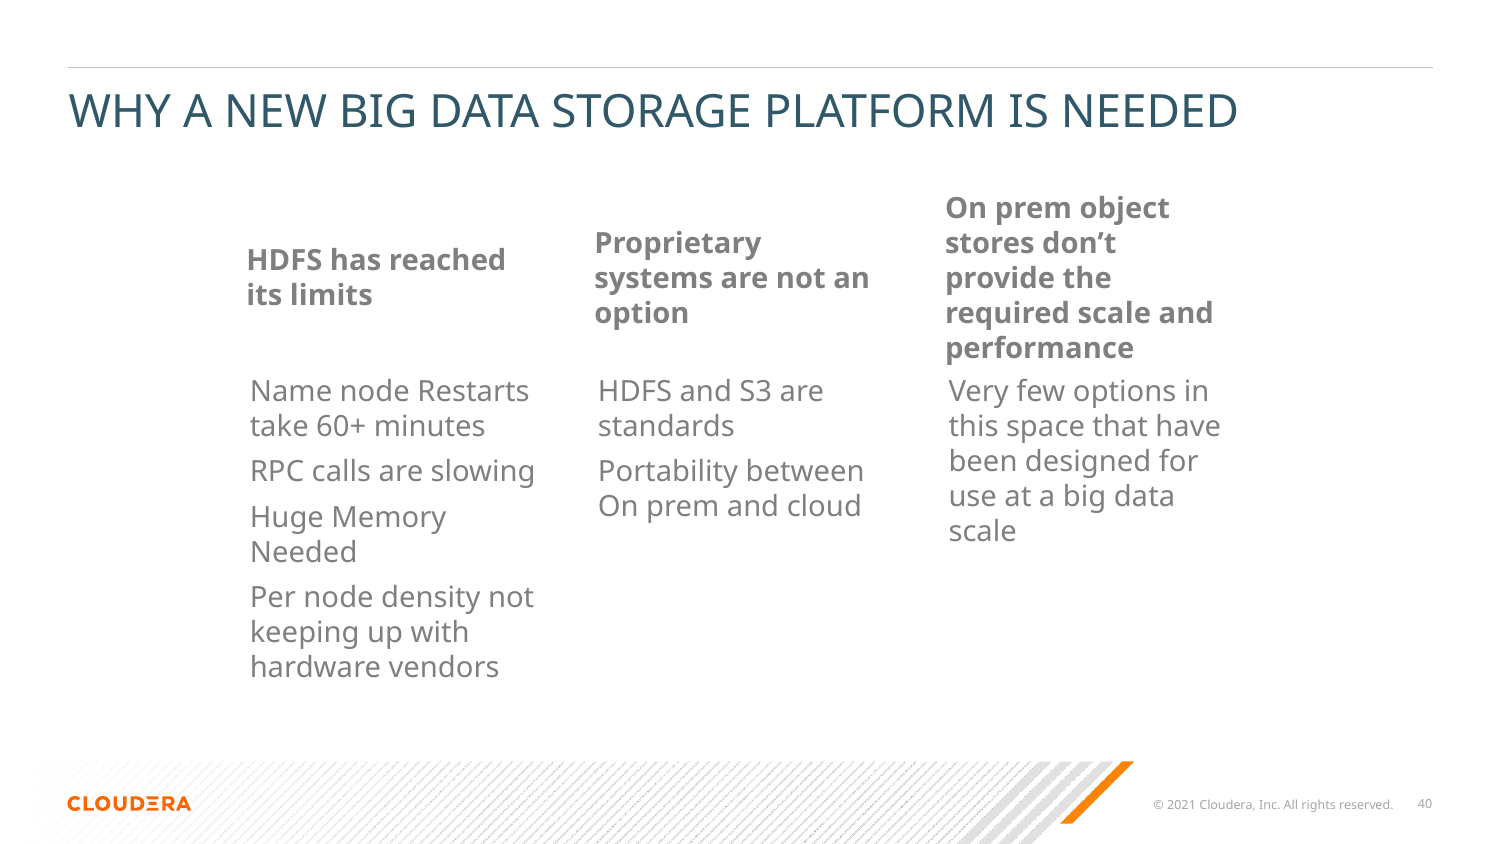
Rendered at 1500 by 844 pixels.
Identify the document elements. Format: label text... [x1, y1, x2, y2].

picture [0, 761, 1134, 844]
list On prem object stores don’t provide the required scale and performance [930, 188, 1248, 365]
list Very few options in this space that have been designed for use at a big data scale [933, 364, 1252, 686]
list HDFS and S3 are standards Portability between On prem and cloud [582, 364, 901, 686]
title WHY A NEW BIG DATA STORAGE PLATFORM IS NEEDED [68, 75, 1432, 144]
list HDFS has reached its limits [231, 188, 550, 365]
list Name node Restarts take 60+ minutes RPC calls are slowing Huge Memory Needed Per node density not keeping up with hardware vendors [234, 364, 553, 686]
list Proprietary systems are not an option [579, 188, 898, 365]
